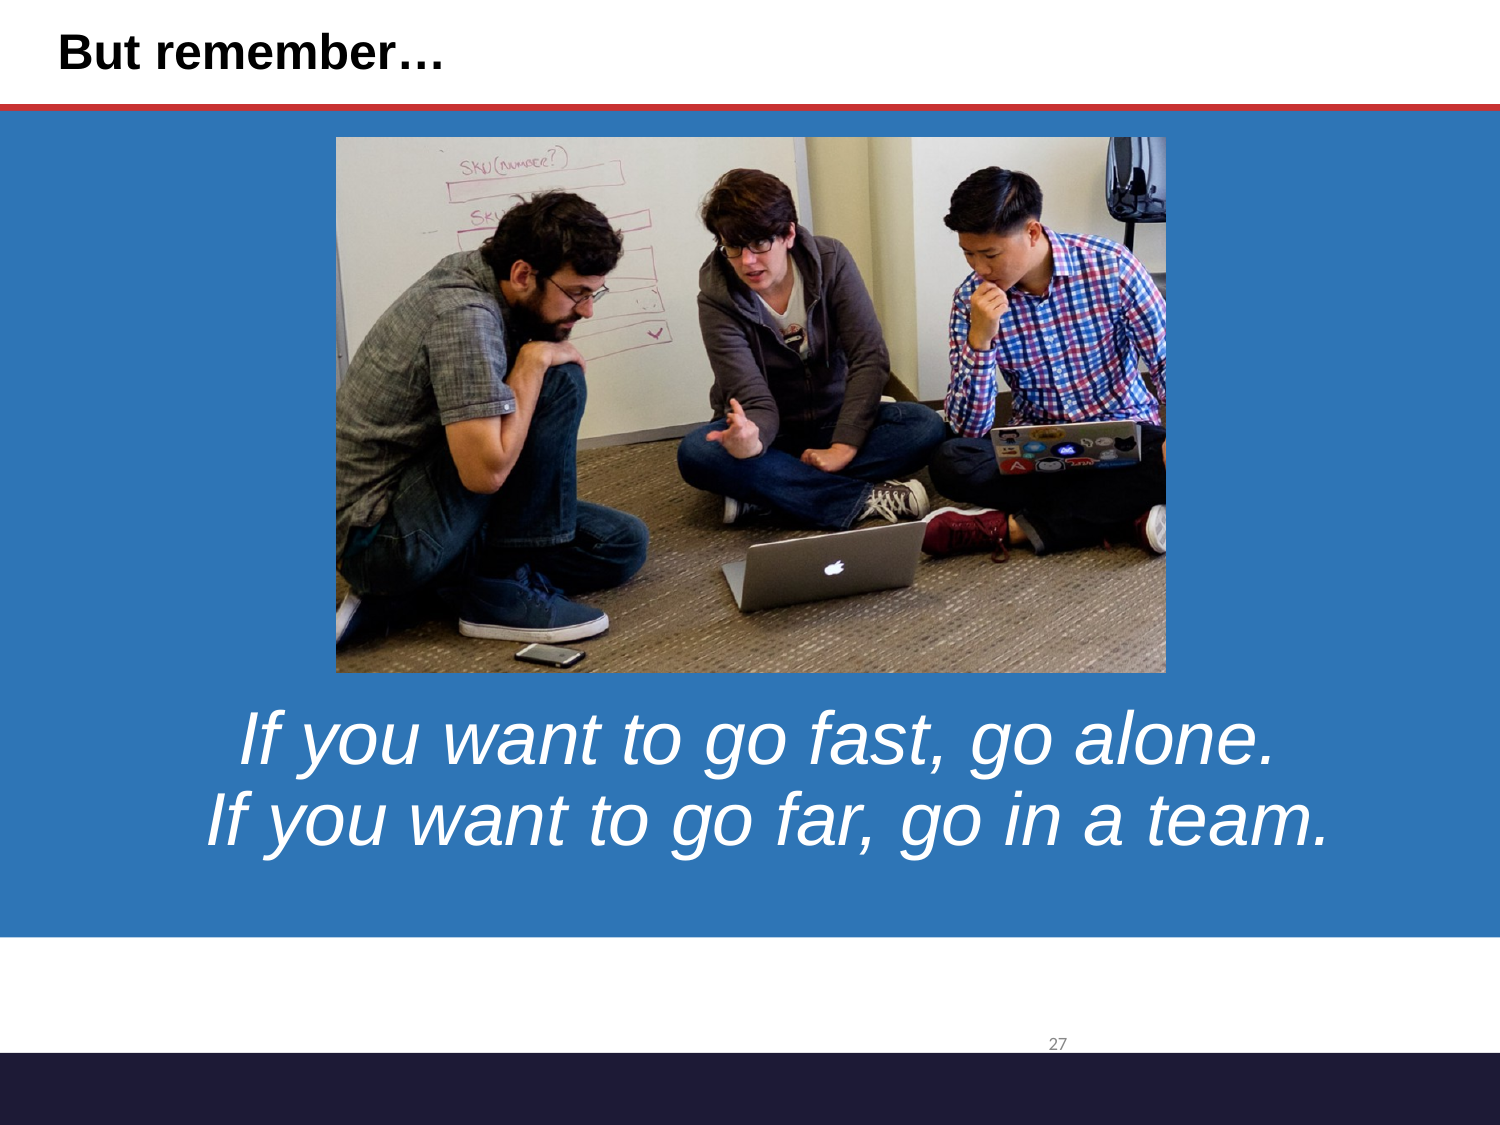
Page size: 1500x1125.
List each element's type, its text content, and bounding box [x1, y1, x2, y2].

picture [336, 137, 1166, 673]
title But remember… [49, 0, 948, 108]
text_box If you want to go fast, go alone. If you want to go far, go in a team. [150, 692, 1351, 870]
text_box [0, 110, 1500, 938]
slide_number 27 [724, 1011, 1076, 1074]
